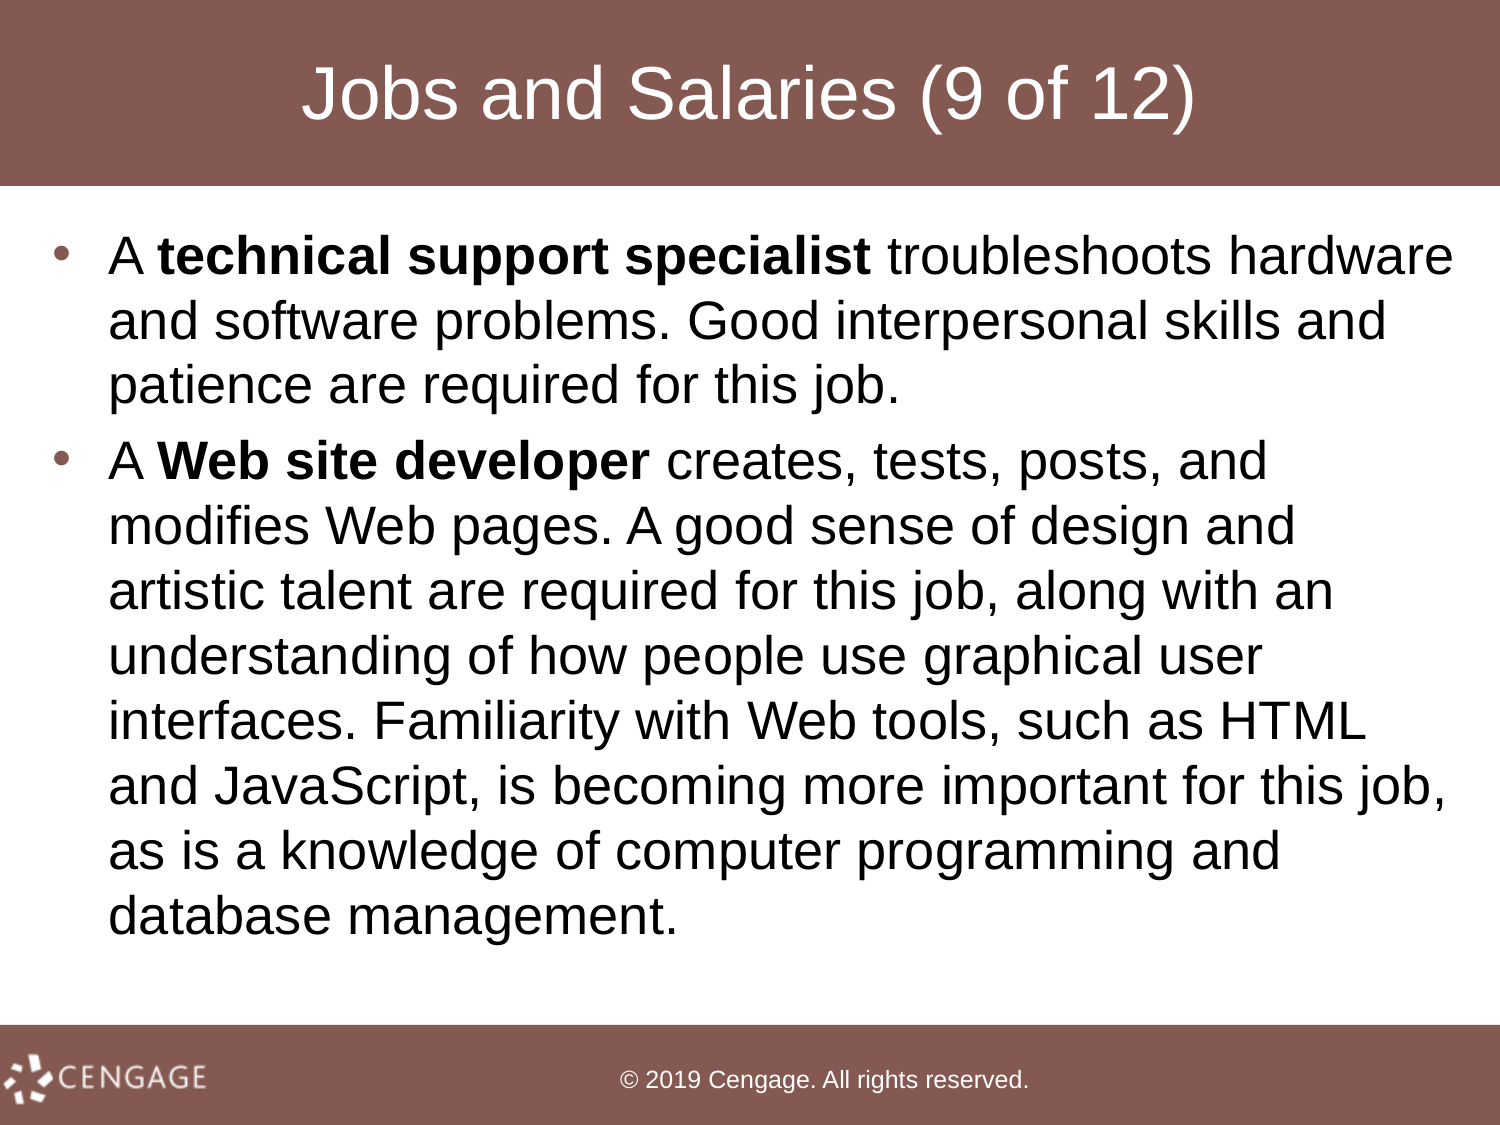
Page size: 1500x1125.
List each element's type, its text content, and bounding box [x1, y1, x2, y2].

title Jobs and Salaries (9 of 12) [75, 4, 1425, 175]
picture [0, 1051, 211, 1106]
list A technical support specialist troubleshoots hardware and software problems. Good interpersonal skills and patience are required for this job. A Web site developer creates, tests, posts, and modifies Web pages. A good sense of design and artistic talent are required for this job, along with an understanding of how people use graphical user interfaces. Familiarity with Web tools, such as HTML and JavaScript, is becoming more important for this job, as is a knowledge of computer programming and database management. [37, 212, 1475, 1005]
